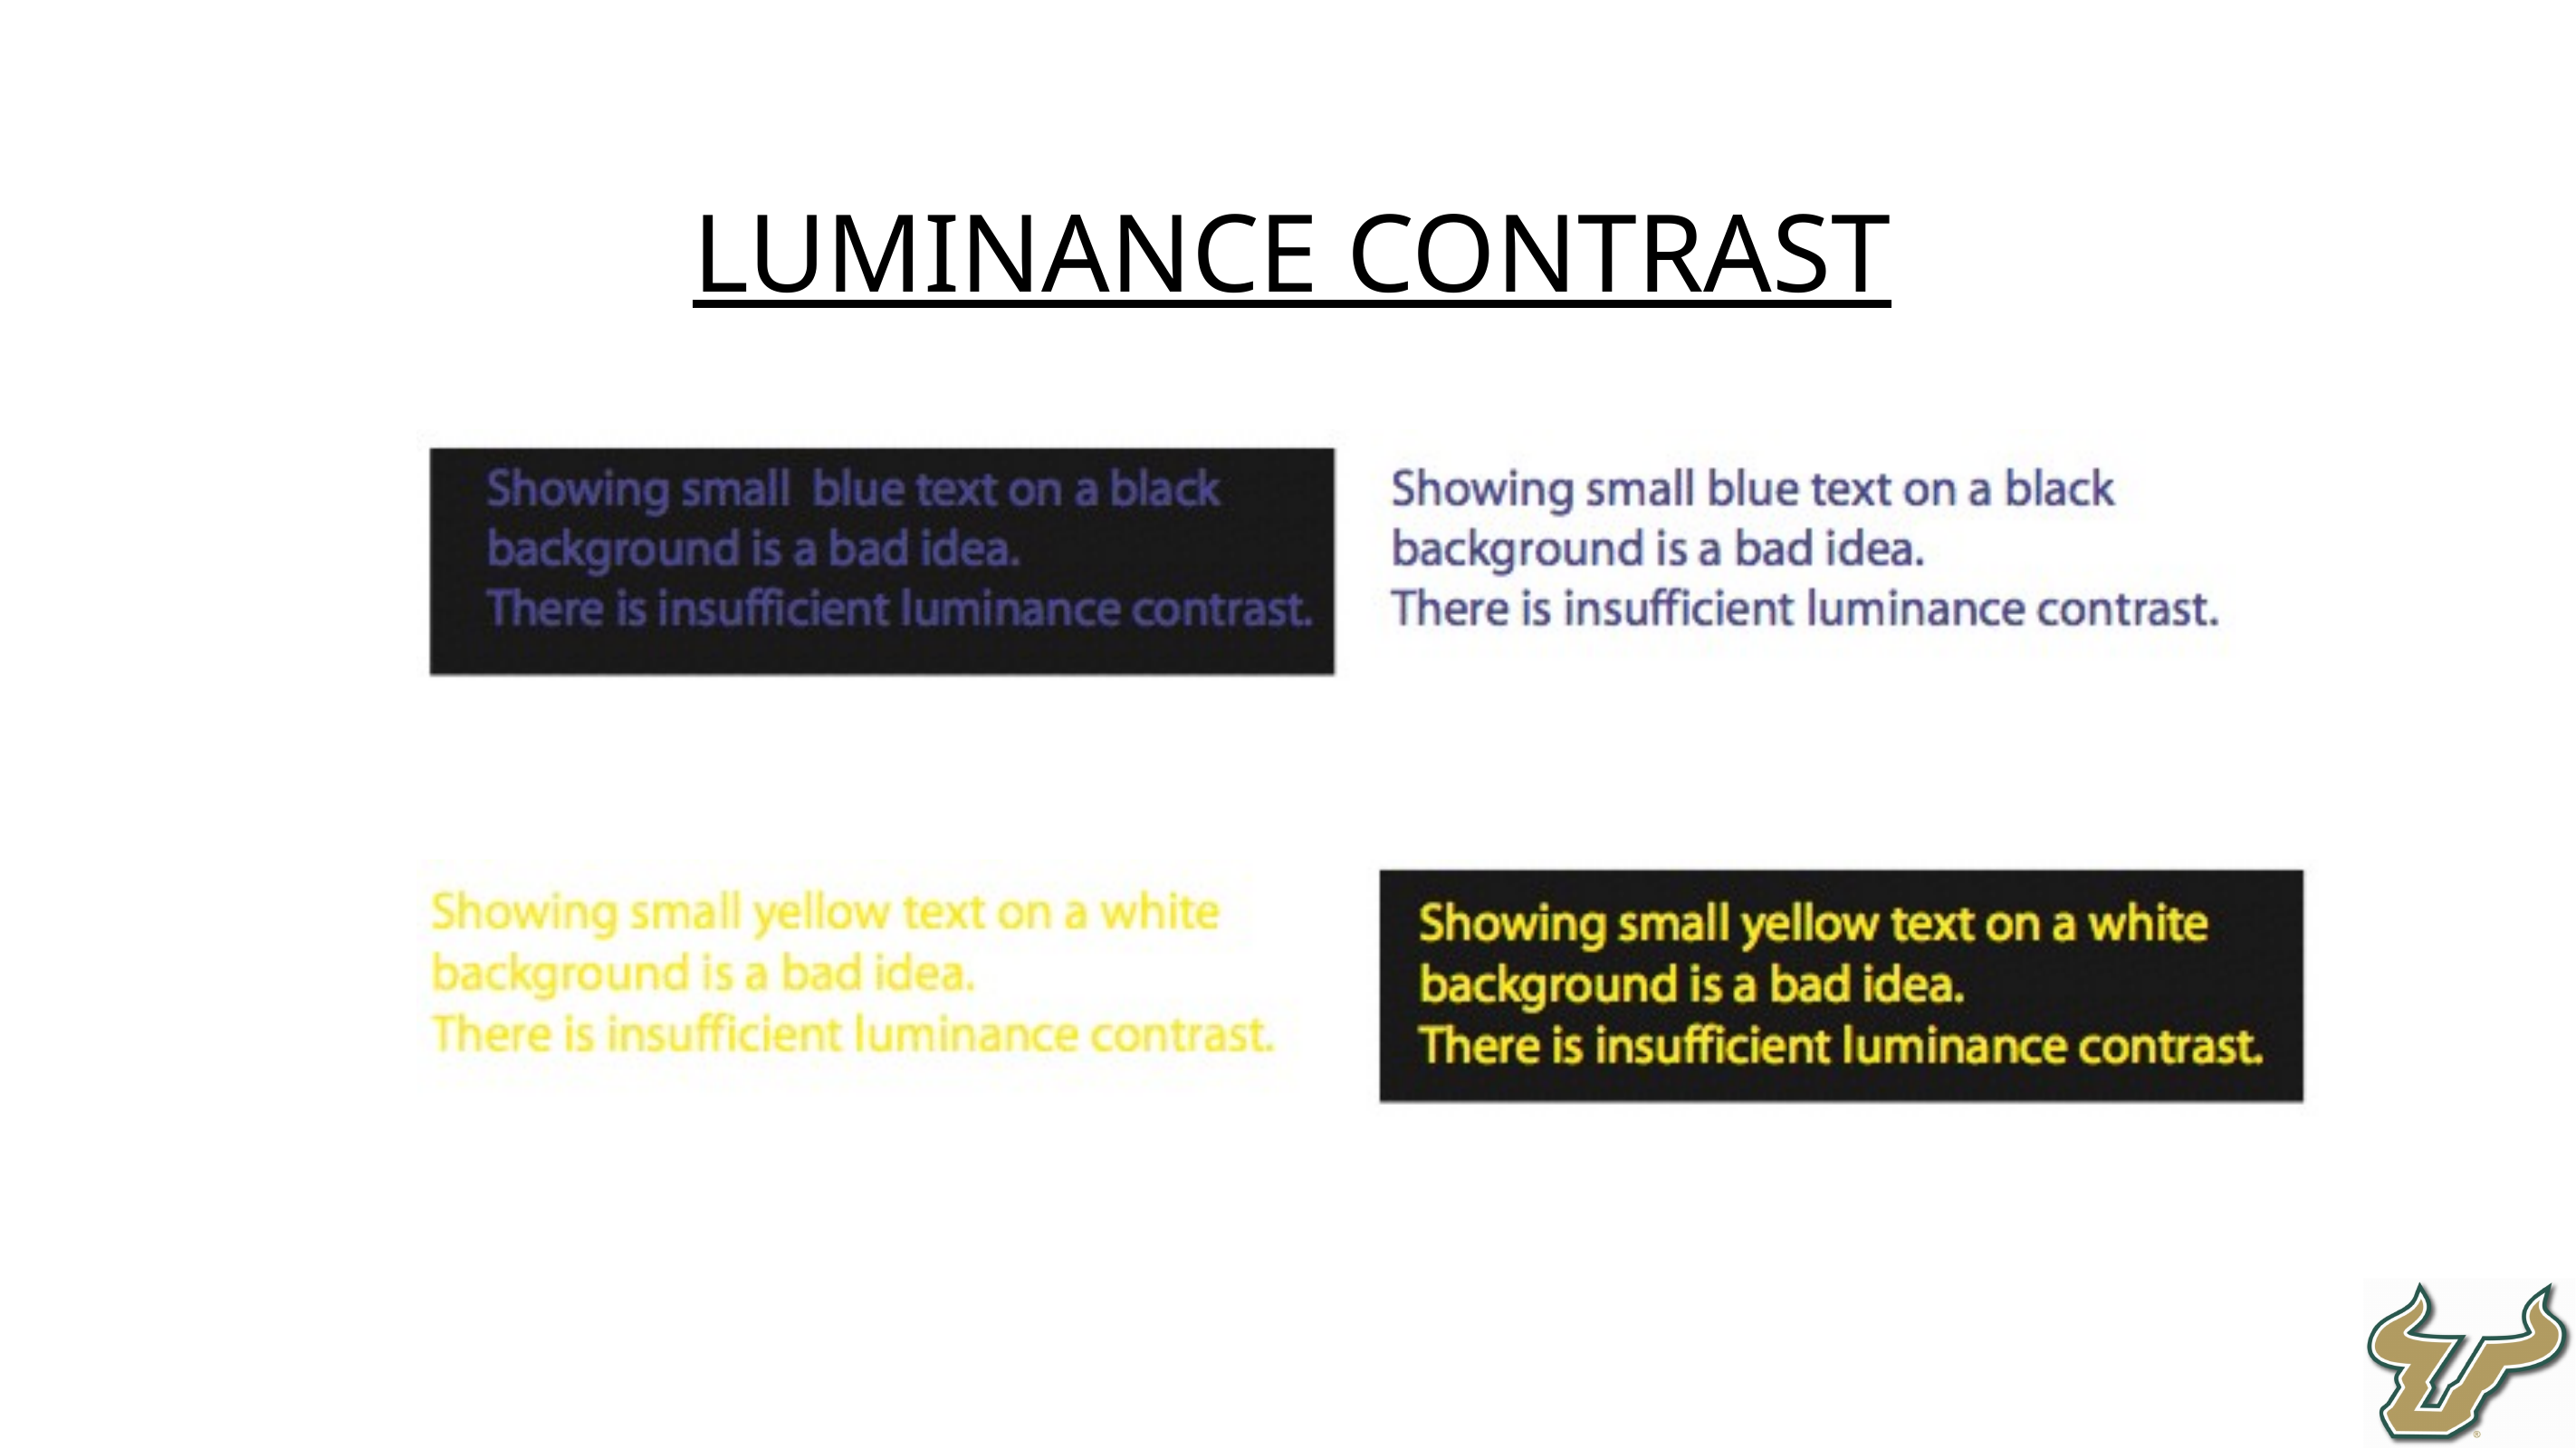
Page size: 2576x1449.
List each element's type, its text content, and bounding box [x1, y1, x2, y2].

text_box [417, 429, 2319, 1119]
picture [2363, 1278, 2576, 1448]
list luminance contrast [473, 175, 2103, 340]
